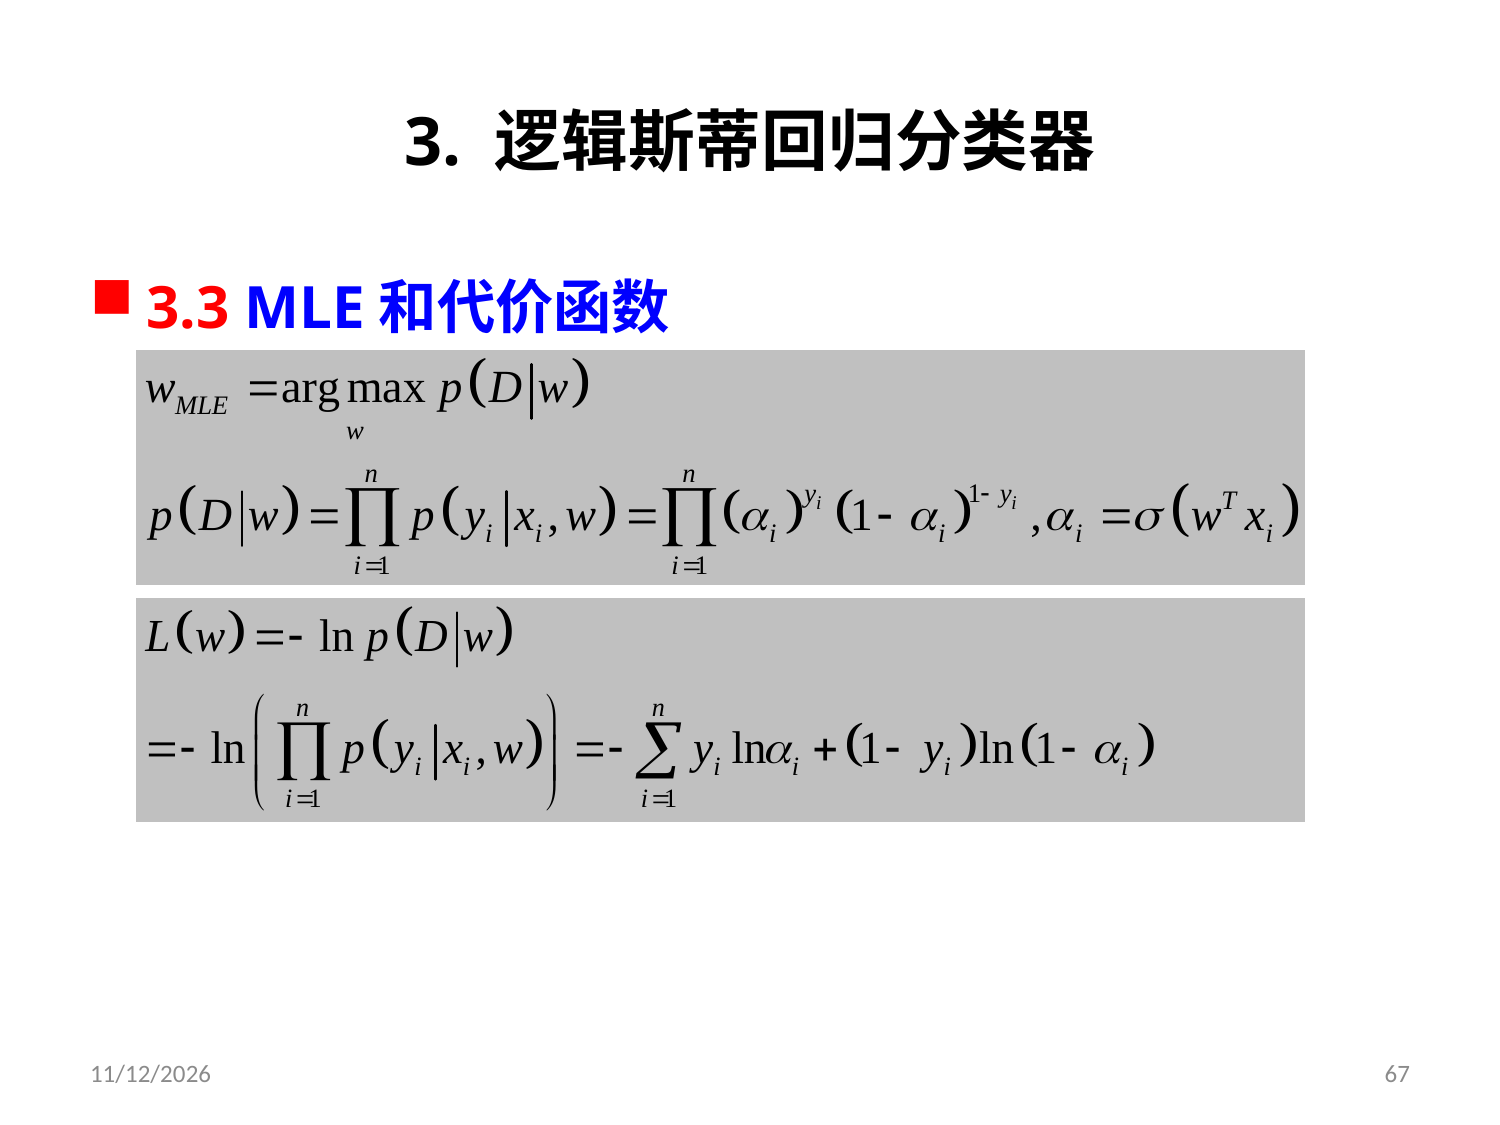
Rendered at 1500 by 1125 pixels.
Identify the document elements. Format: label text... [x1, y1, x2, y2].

slide_number 67 [1074, 1042, 1425, 1103]
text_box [135, 597, 1306, 823]
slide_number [75, 1042, 425, 1103]
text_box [135, 349, 1306, 586]
title 3. 逻辑斯蒂回归分类器 [75, 45, 1425, 233]
list 3.3 MLE和代价函数 [75, 262, 1425, 1005]
